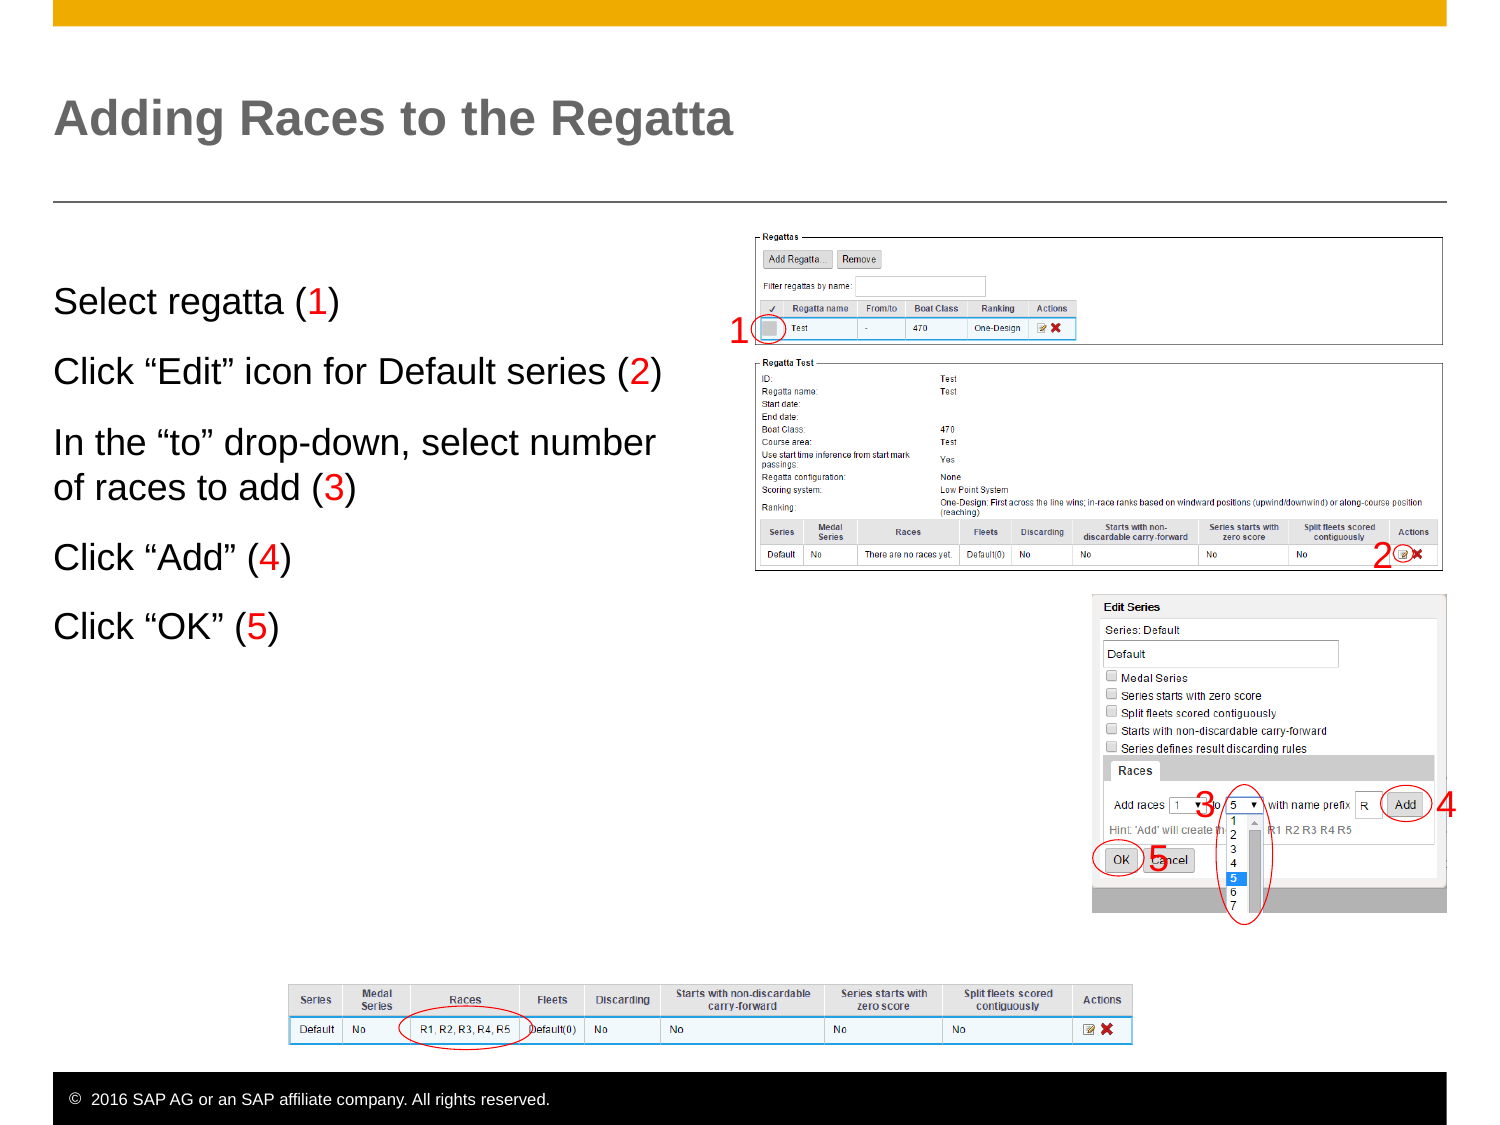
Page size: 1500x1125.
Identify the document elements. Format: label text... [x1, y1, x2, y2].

picture [1092, 594, 1447, 914]
text_box 4 [1453, 779, 1458, 825]
text_box 1 [728, 306, 745, 352]
title Adding Races to the Regatta [53, 53, 1447, 178]
picture [286, 982, 1135, 1048]
list Select regatta (1) Click “Edit” icon for Default series (2) In the “to” drop-down, select number of races to add (3) Click “Add” (4) Click “OK” (5) [53, 277, 1447, 907]
picture [750, 229, 1447, 574]
